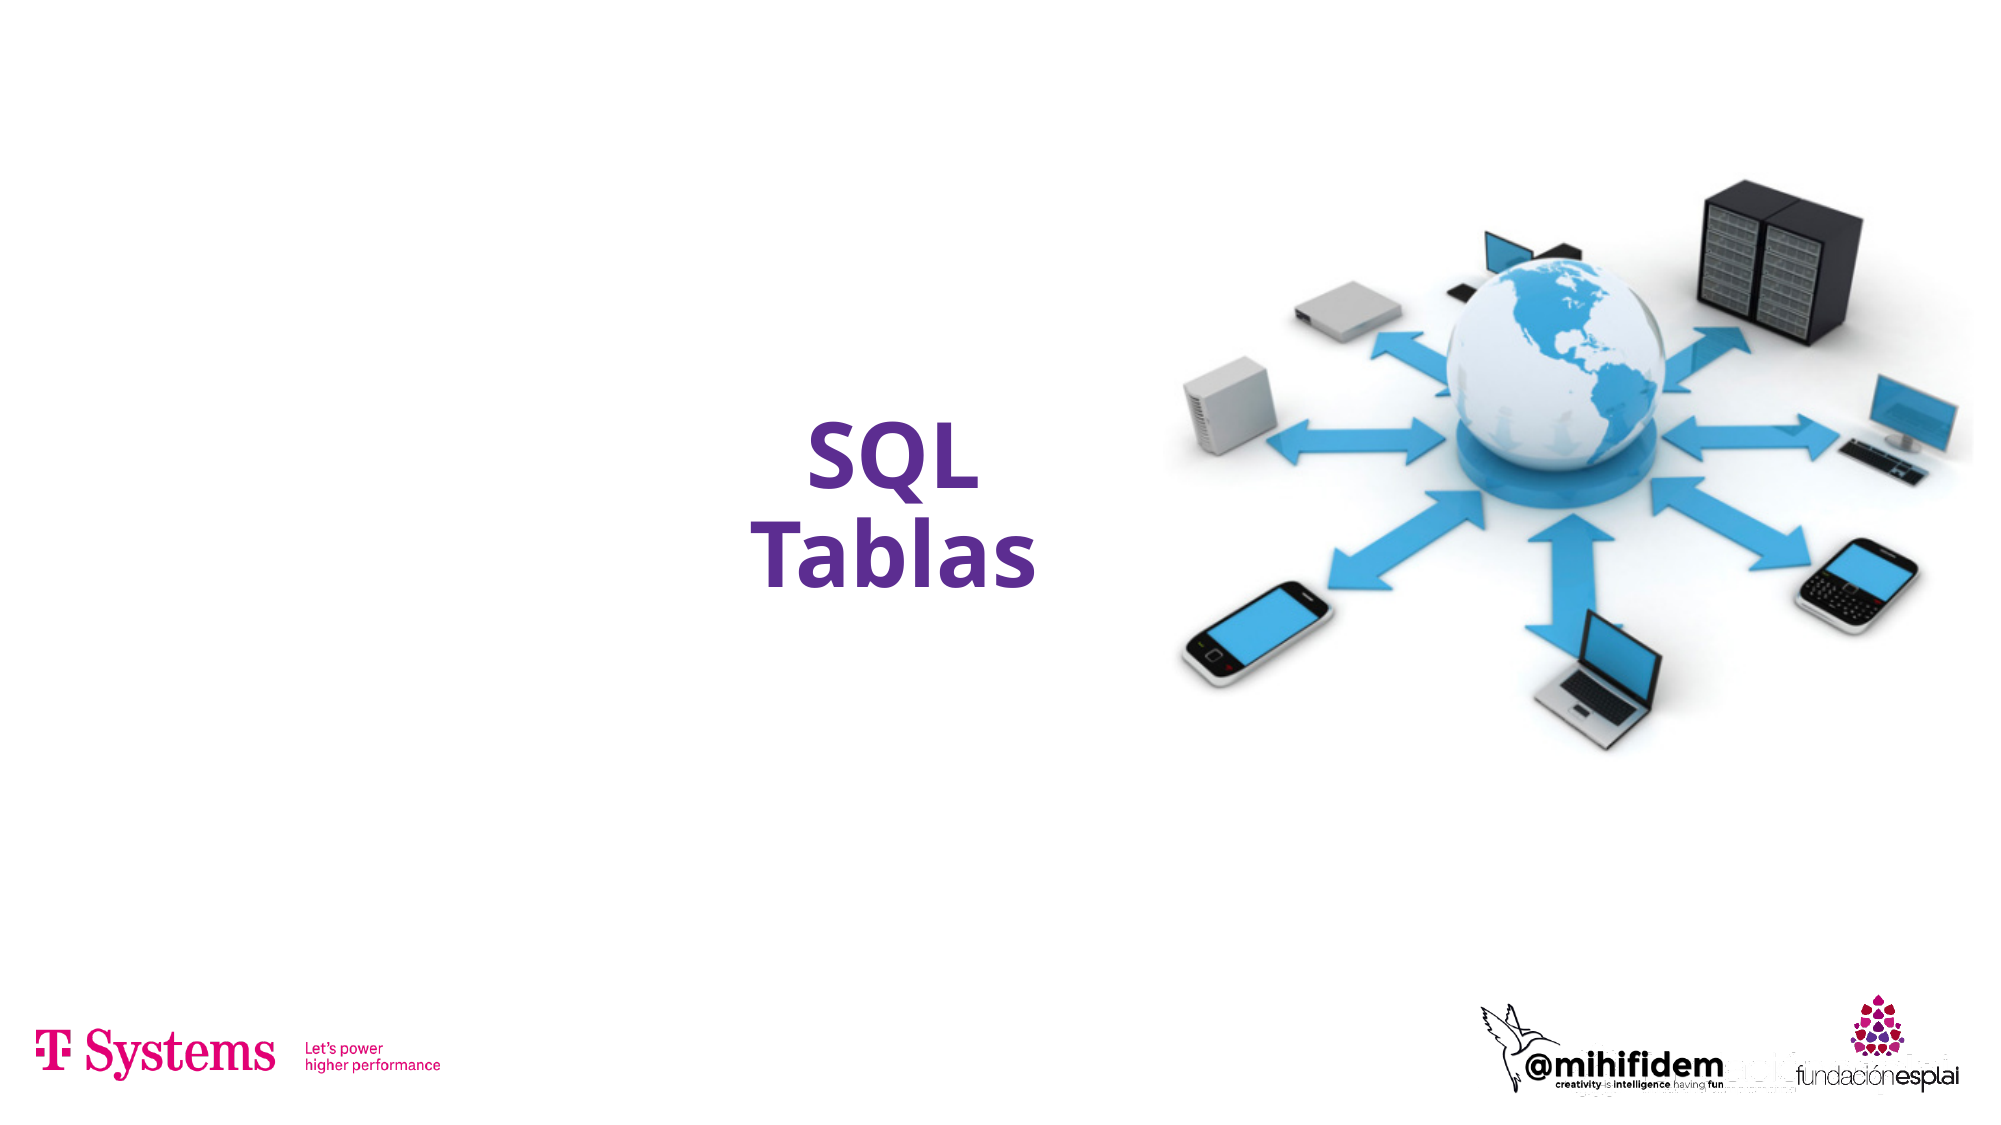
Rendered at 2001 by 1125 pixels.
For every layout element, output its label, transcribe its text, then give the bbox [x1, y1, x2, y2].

picture [1163, 172, 1975, 764]
picture [36, 1027, 440, 1081]
text_box SQL Tablas [515, 420, 1158, 597]
picture [1472, 986, 1965, 1103]
